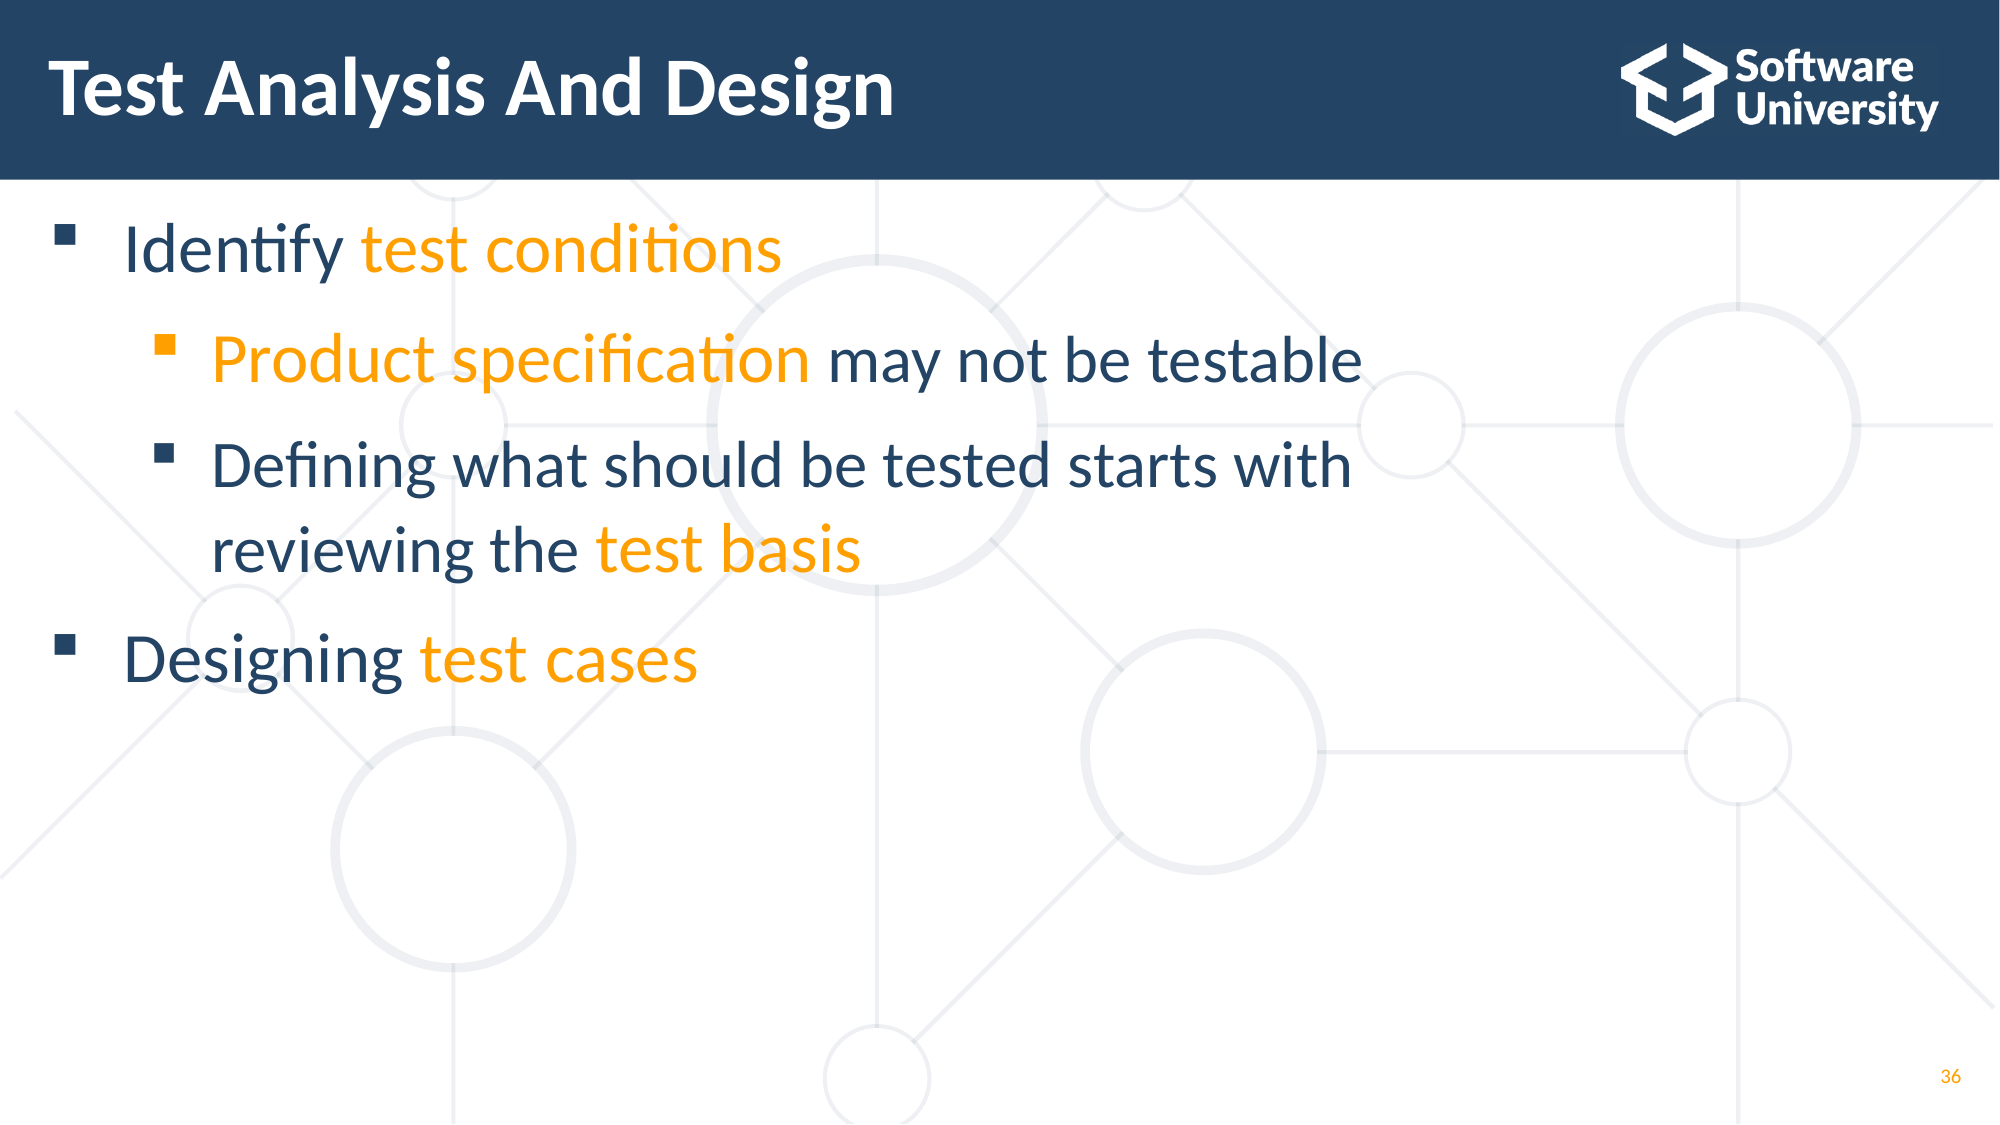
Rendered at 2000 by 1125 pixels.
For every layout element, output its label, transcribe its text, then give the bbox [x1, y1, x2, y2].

list Identify test conditions Product specification may not be testable Defining what should be tested starts with reviewing the test basis Designing test cases [31, 195, 1968, 1103]
picture [1621, 43, 1939, 136]
title Test Analysis And Design [31, 16, 1591, 162]
slide_number 36 [1896, 1049, 1968, 1101]
